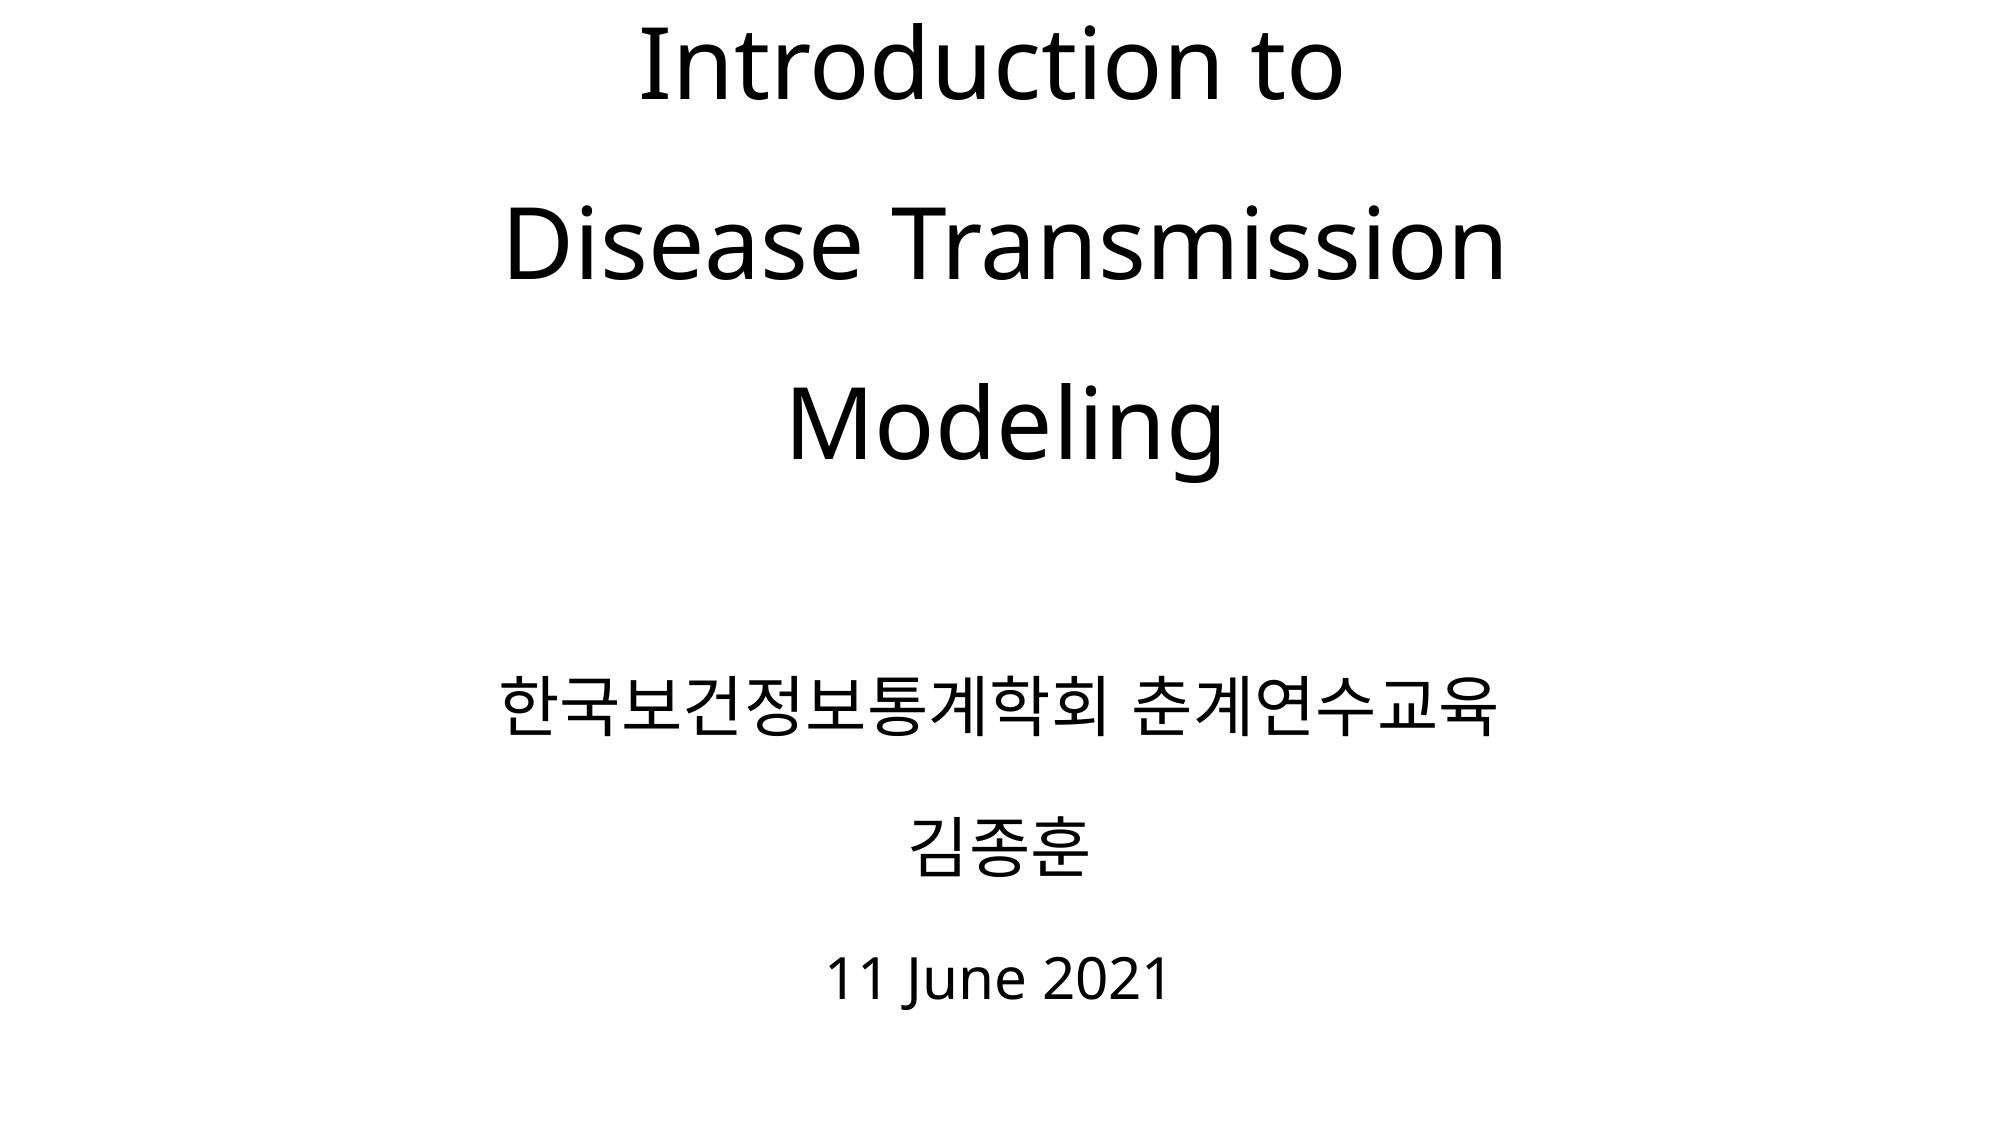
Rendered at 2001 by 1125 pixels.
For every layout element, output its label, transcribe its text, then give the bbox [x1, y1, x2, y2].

title Introduction to Disease Transmission Modeling [256, 145, 1757, 487]
subtitle 한국보건정보통계학회 춘계연수교육 김종훈 11 June 2021 [249, 617, 1750, 1017]
